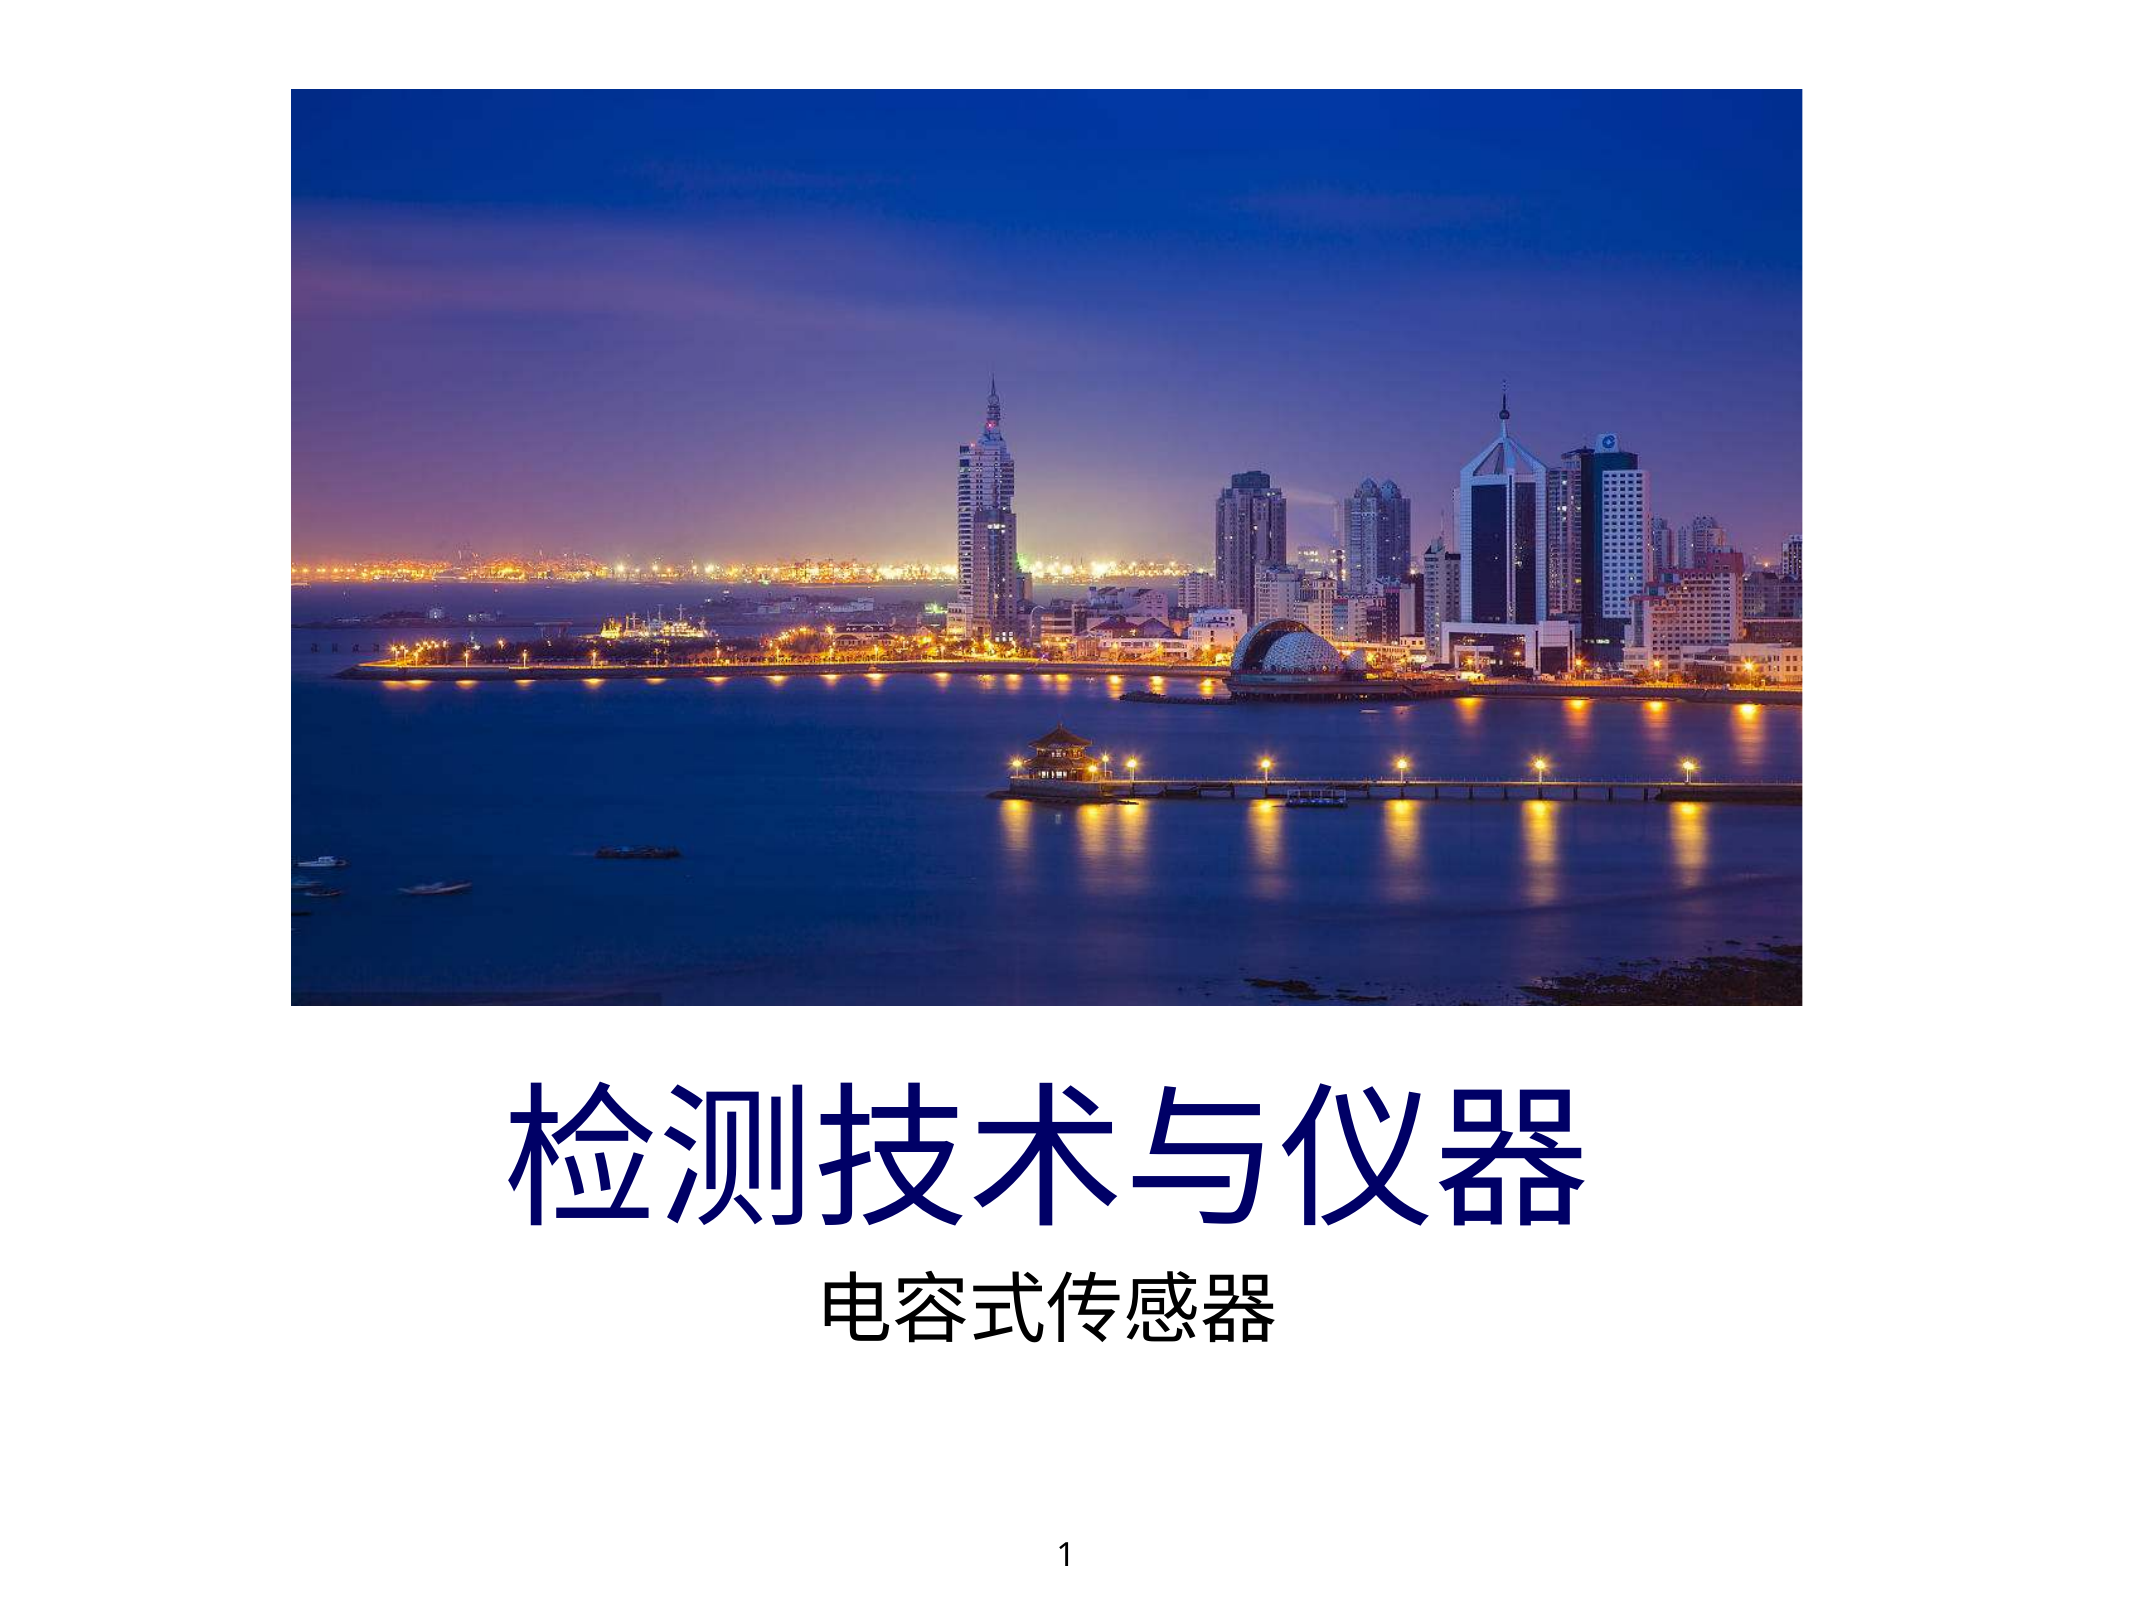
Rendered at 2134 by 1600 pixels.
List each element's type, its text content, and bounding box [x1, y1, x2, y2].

list 电容式传感器 [187, 1250, 1906, 1438]
picture [290, 88, 1803, 1006]
slide_number 1 [1037, 1524, 1095, 1579]
title 检测技术与仪器 [187, 1019, 1906, 1250]
